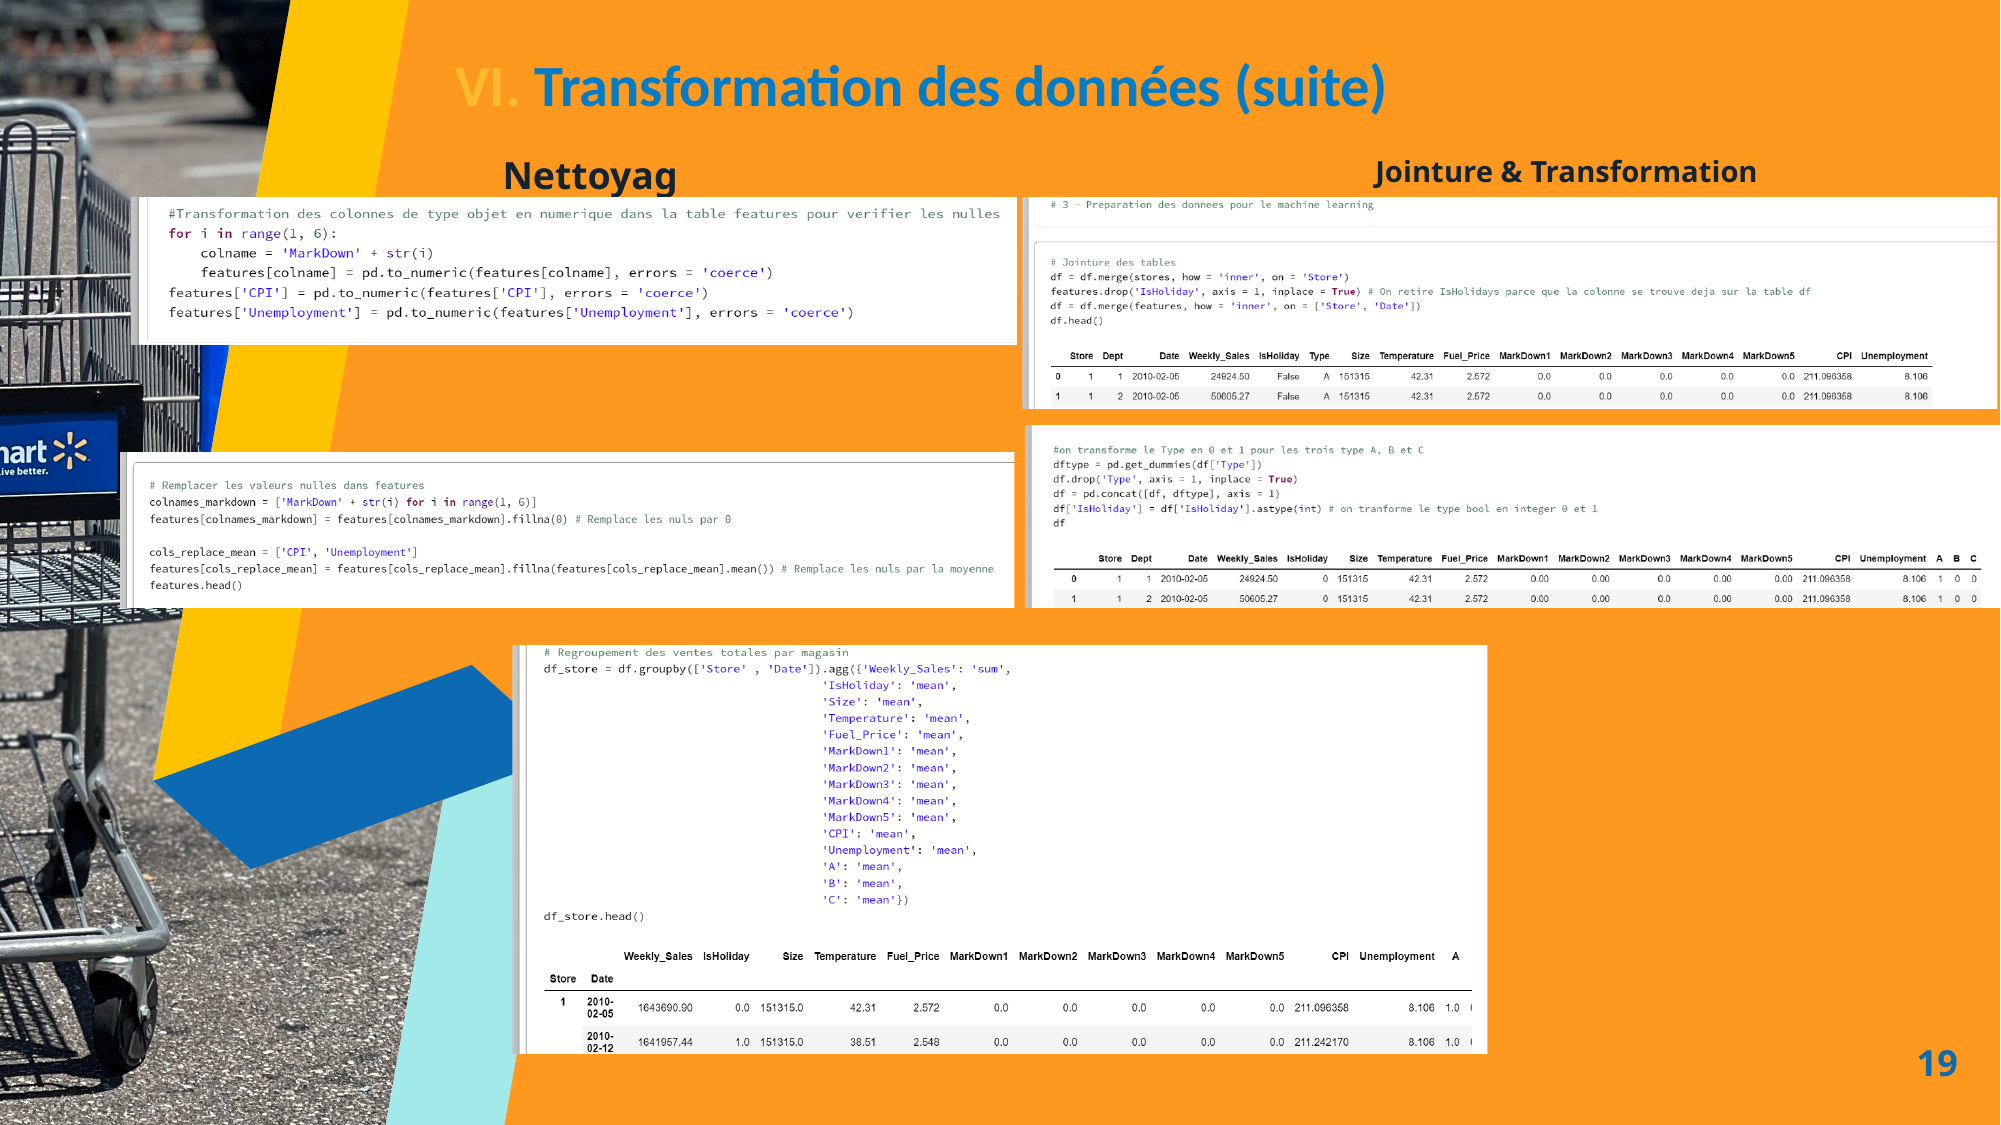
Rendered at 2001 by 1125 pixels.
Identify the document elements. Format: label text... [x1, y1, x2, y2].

slide_number 19 [1838, 1022, 1959, 1109]
subtitle VI. Transformation des données (suite) [448, 42, 1648, 129]
text_box Nettoyage [490, 148, 695, 196]
picture [1024, 425, 2000, 608]
picture [0, 0, 1018, 1125]
text_box Jointure & Transformation [1362, 150, 1771, 196]
picture [1022, 197, 1998, 410]
picture [512, 645, 1488, 1054]
